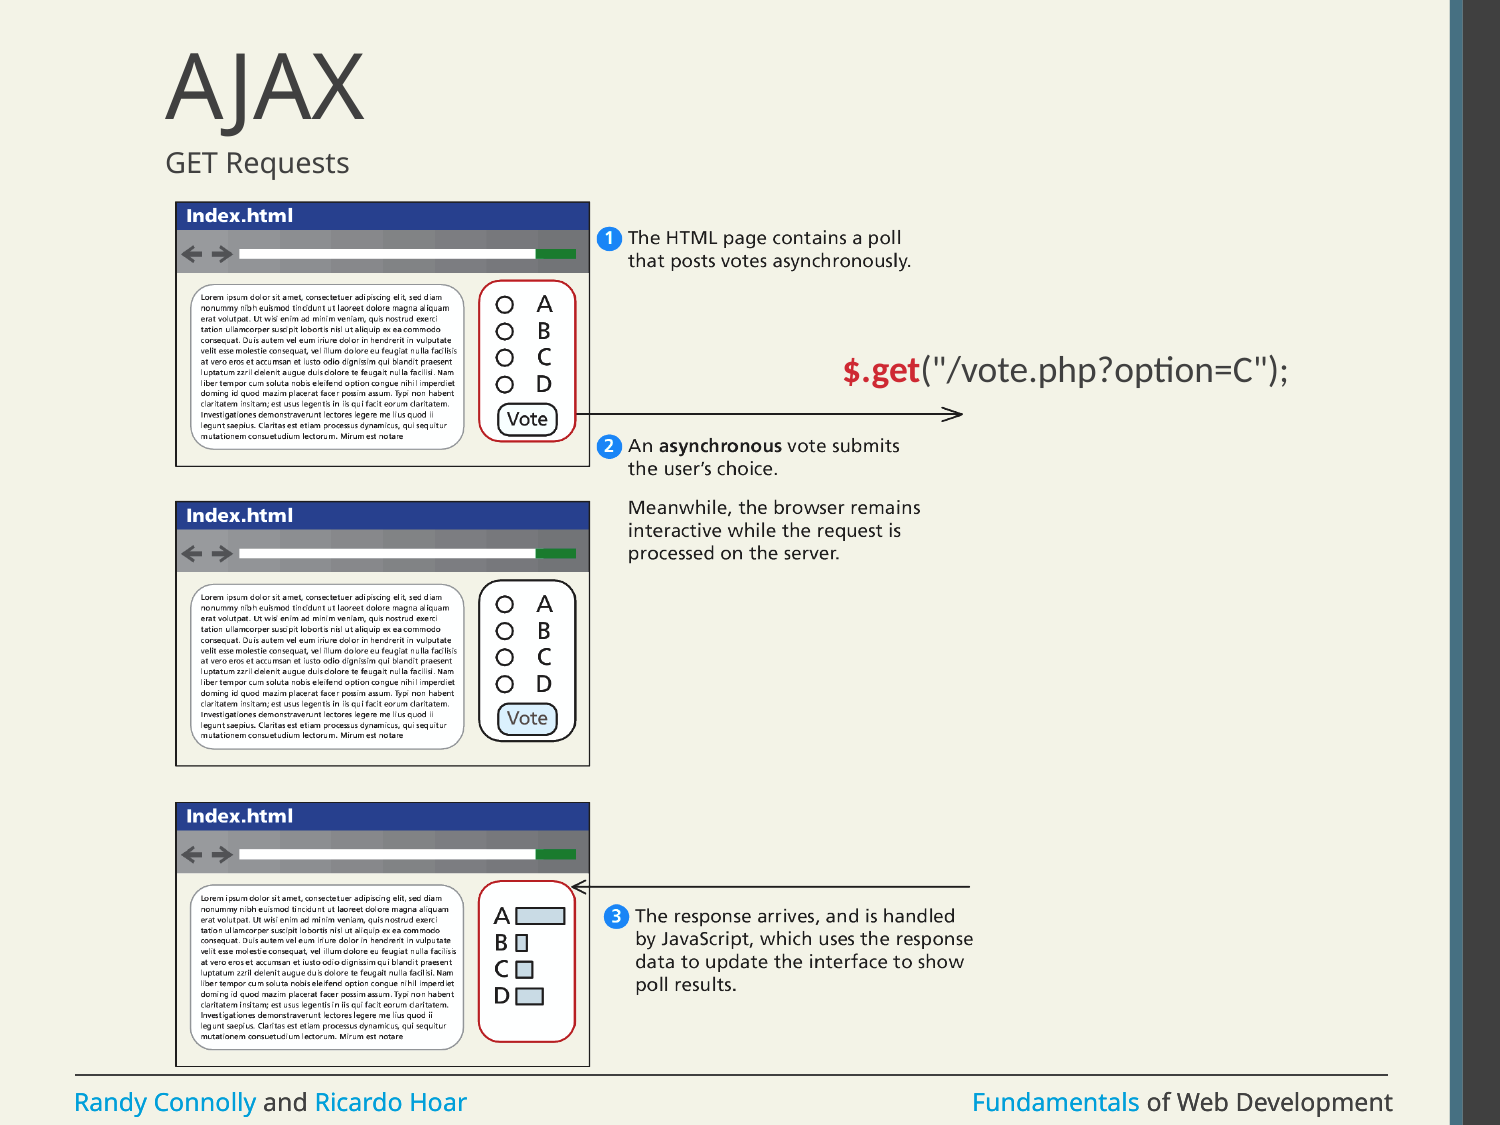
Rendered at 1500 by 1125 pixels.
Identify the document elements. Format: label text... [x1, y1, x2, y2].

list GET Requests [150, 137, 1200, 188]
title AJAX [150, 20, 1425, 188]
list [0, 199, 1188, 1067]
text_box $.get("/vote.php?option=C"); [1191, 337, 1305, 398]
